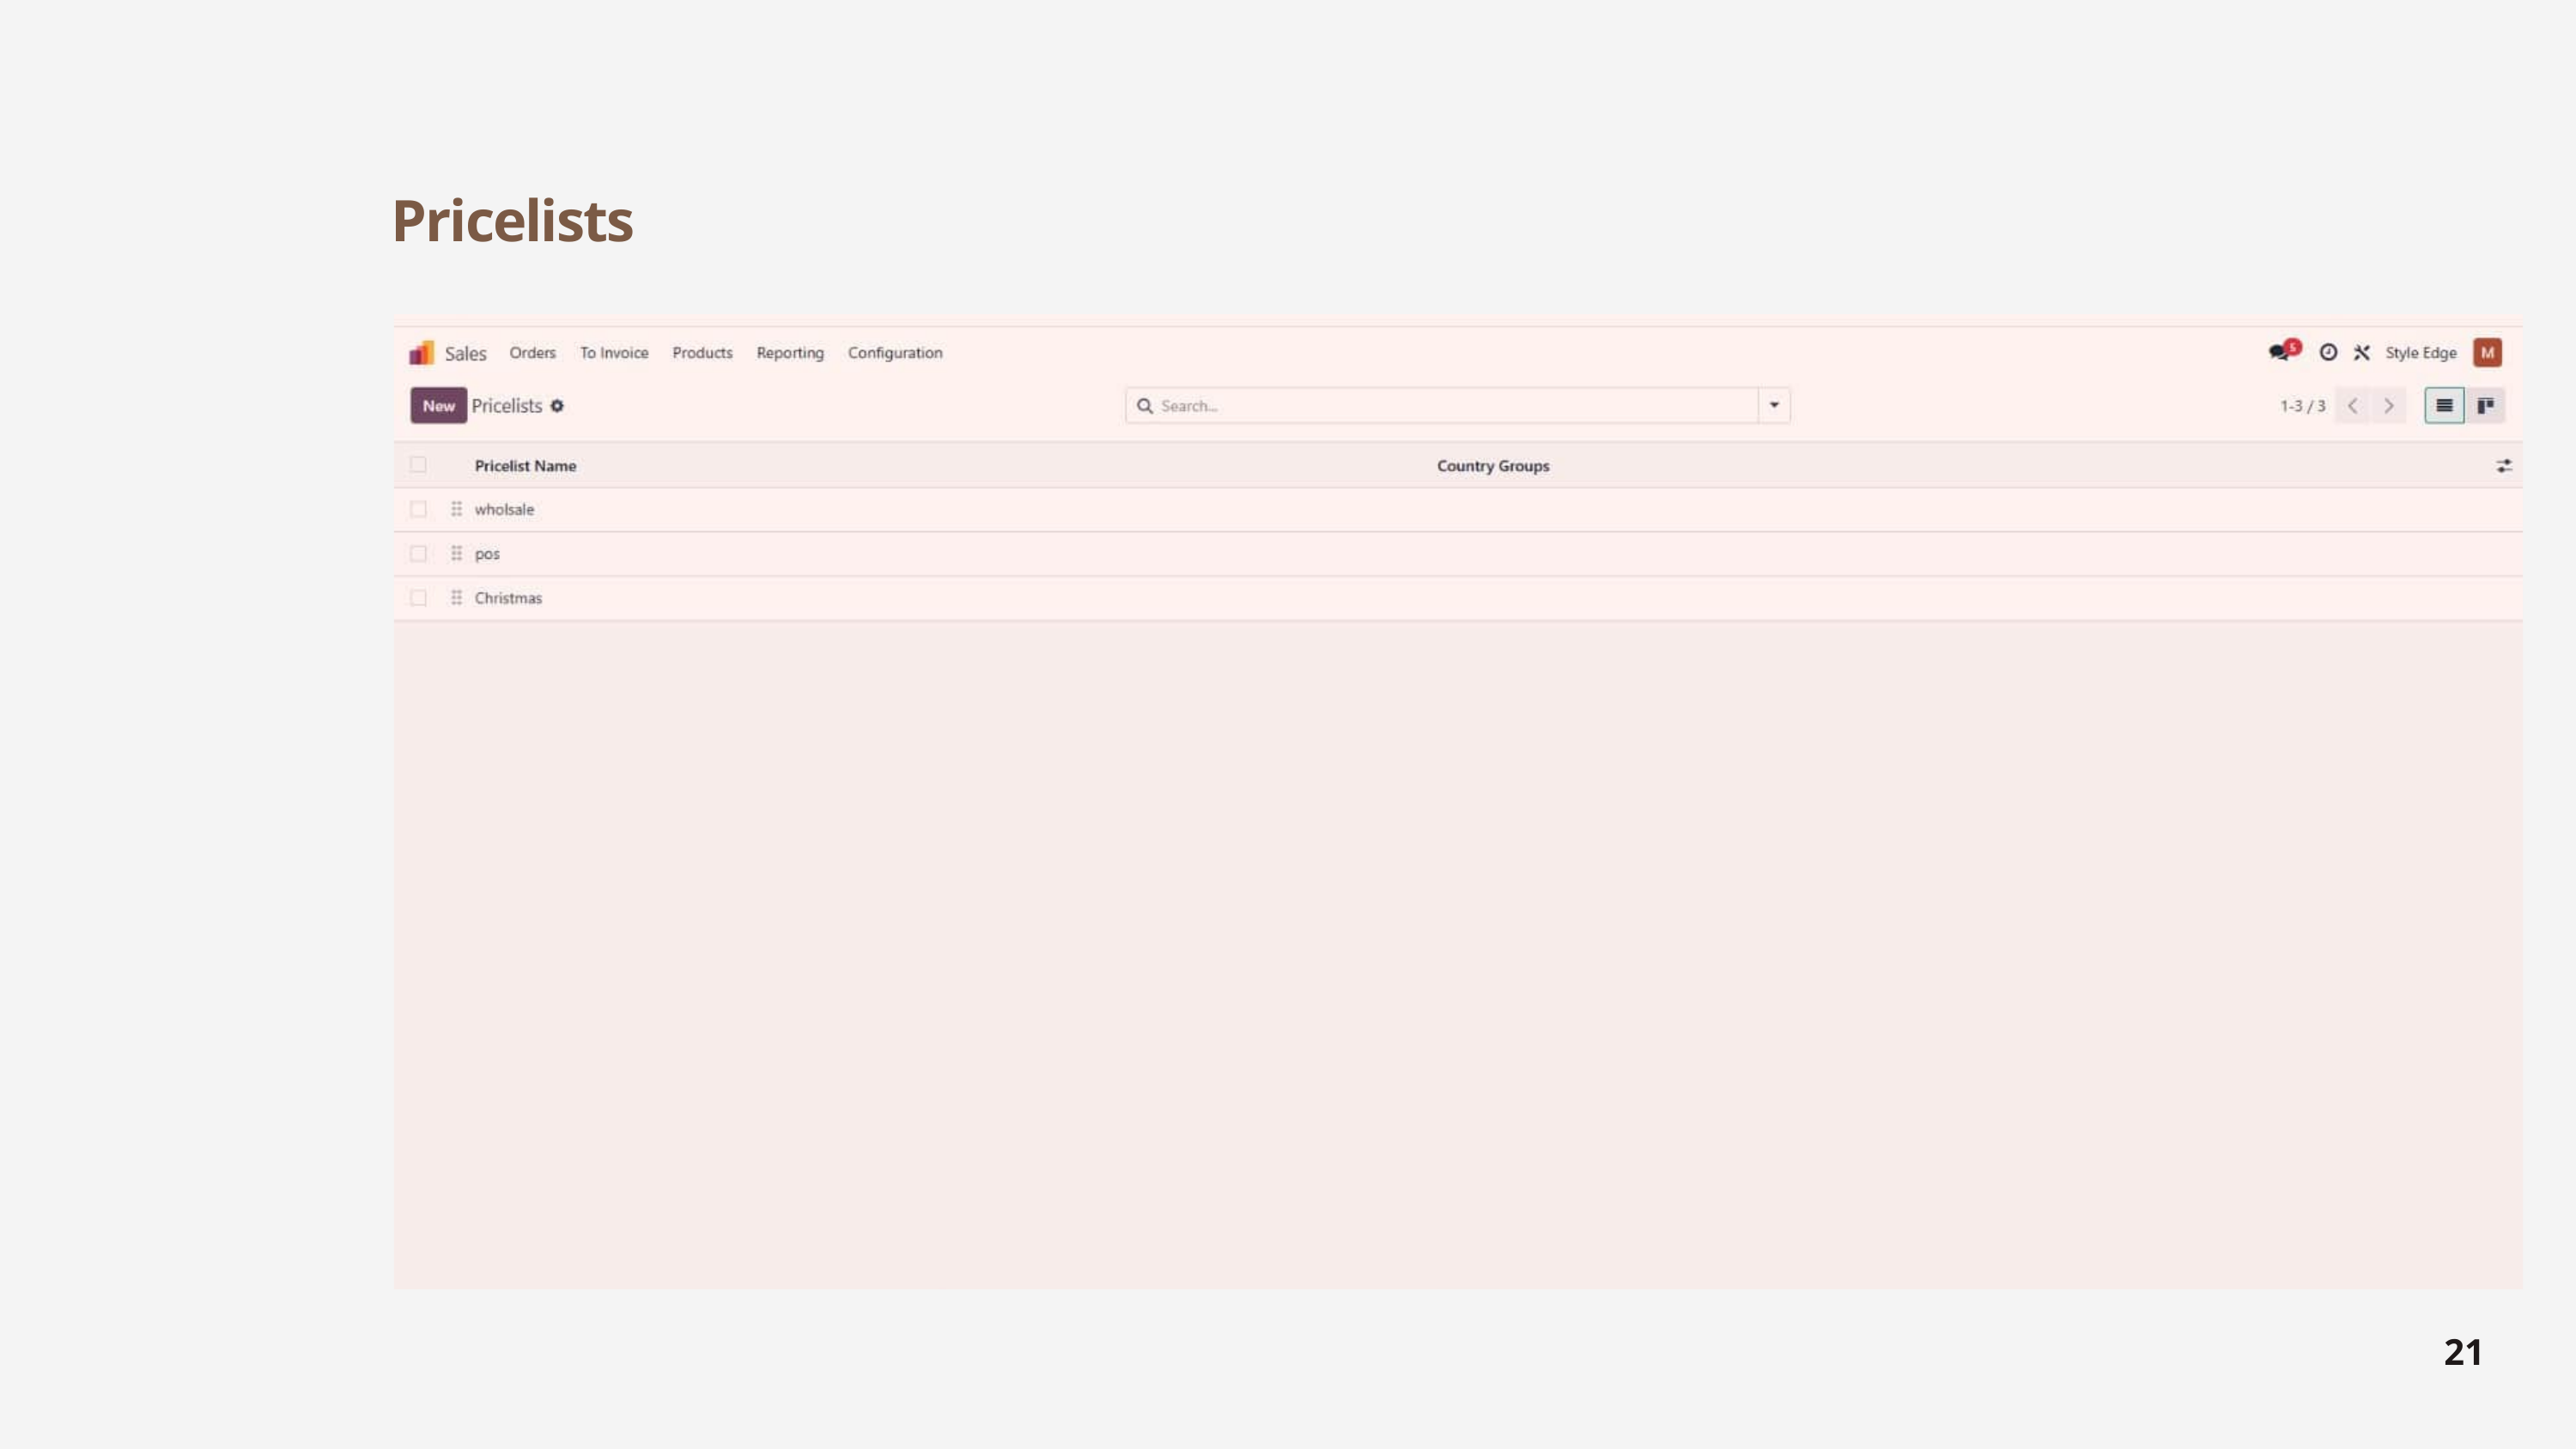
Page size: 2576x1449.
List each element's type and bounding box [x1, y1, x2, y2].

text_box [393, 314, 2524, 1289]
text_box [2430, 1343, 2499, 1428]
text_box [391, 182, 1697, 294]
